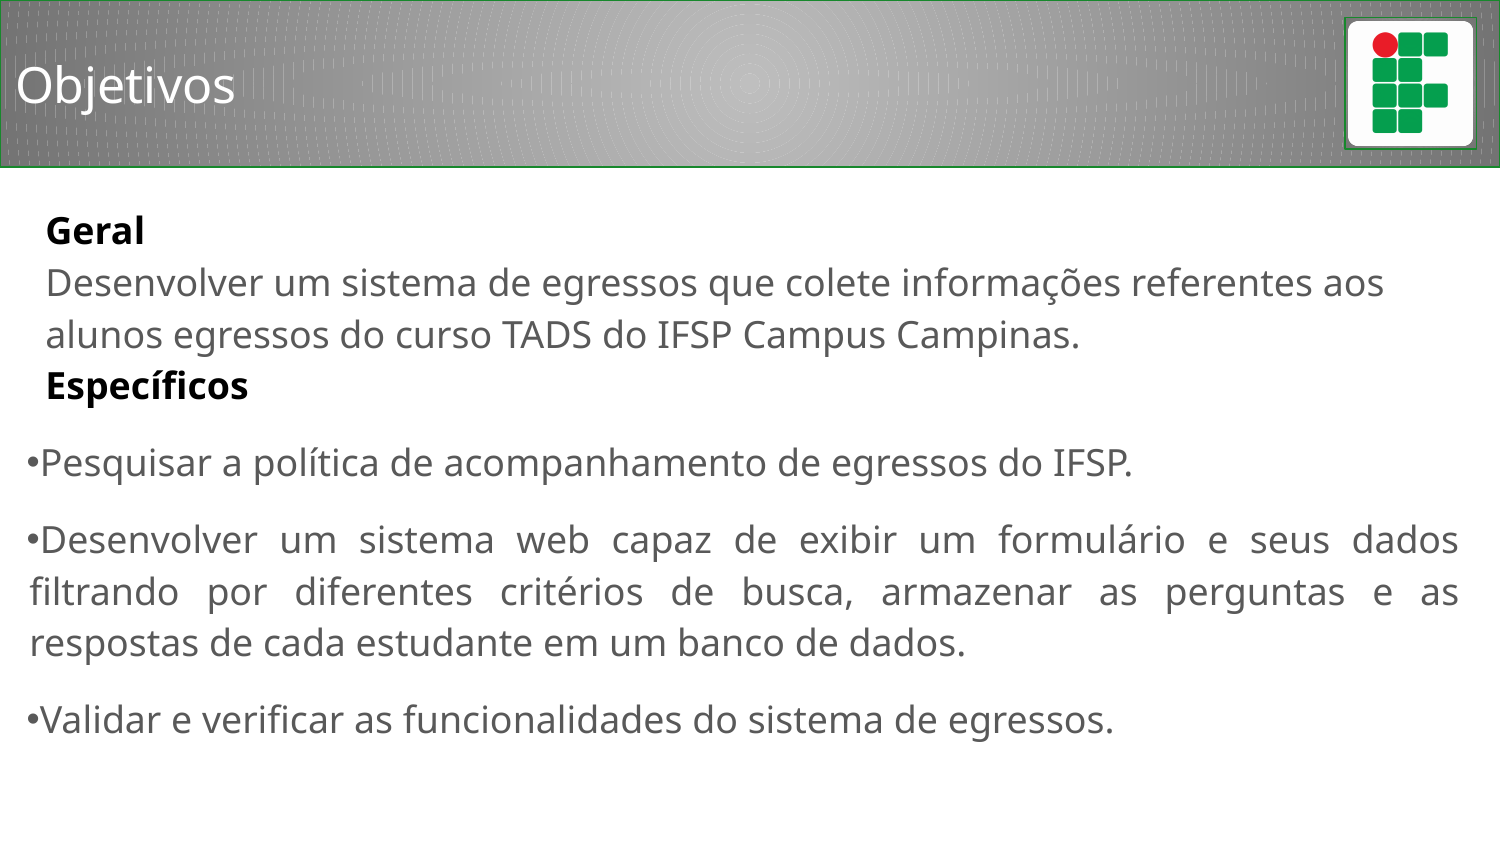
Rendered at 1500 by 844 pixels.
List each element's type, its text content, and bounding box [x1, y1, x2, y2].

text_box Objetivos [0, 0, 1500, 167]
picture [1345, 18, 1476, 149]
list Geral Desenvolver um sistema de egressos que colete informações referentes aos alunos egressos do curso TADS do IFSP Campus Campinas. Específicos Pesquisar a política de acompanhamento de egressos do IFSP. Desenvolver um sistema web capaz de exibir um formulário e seus dados filtrando por diferentes critérios de busca, armazenar as perguntas e as respostas de cada estudante em um banco de dados. Validar e verificar as funcionalidades do sistema de egressos. ​ [11, 185, 1476, 804]
